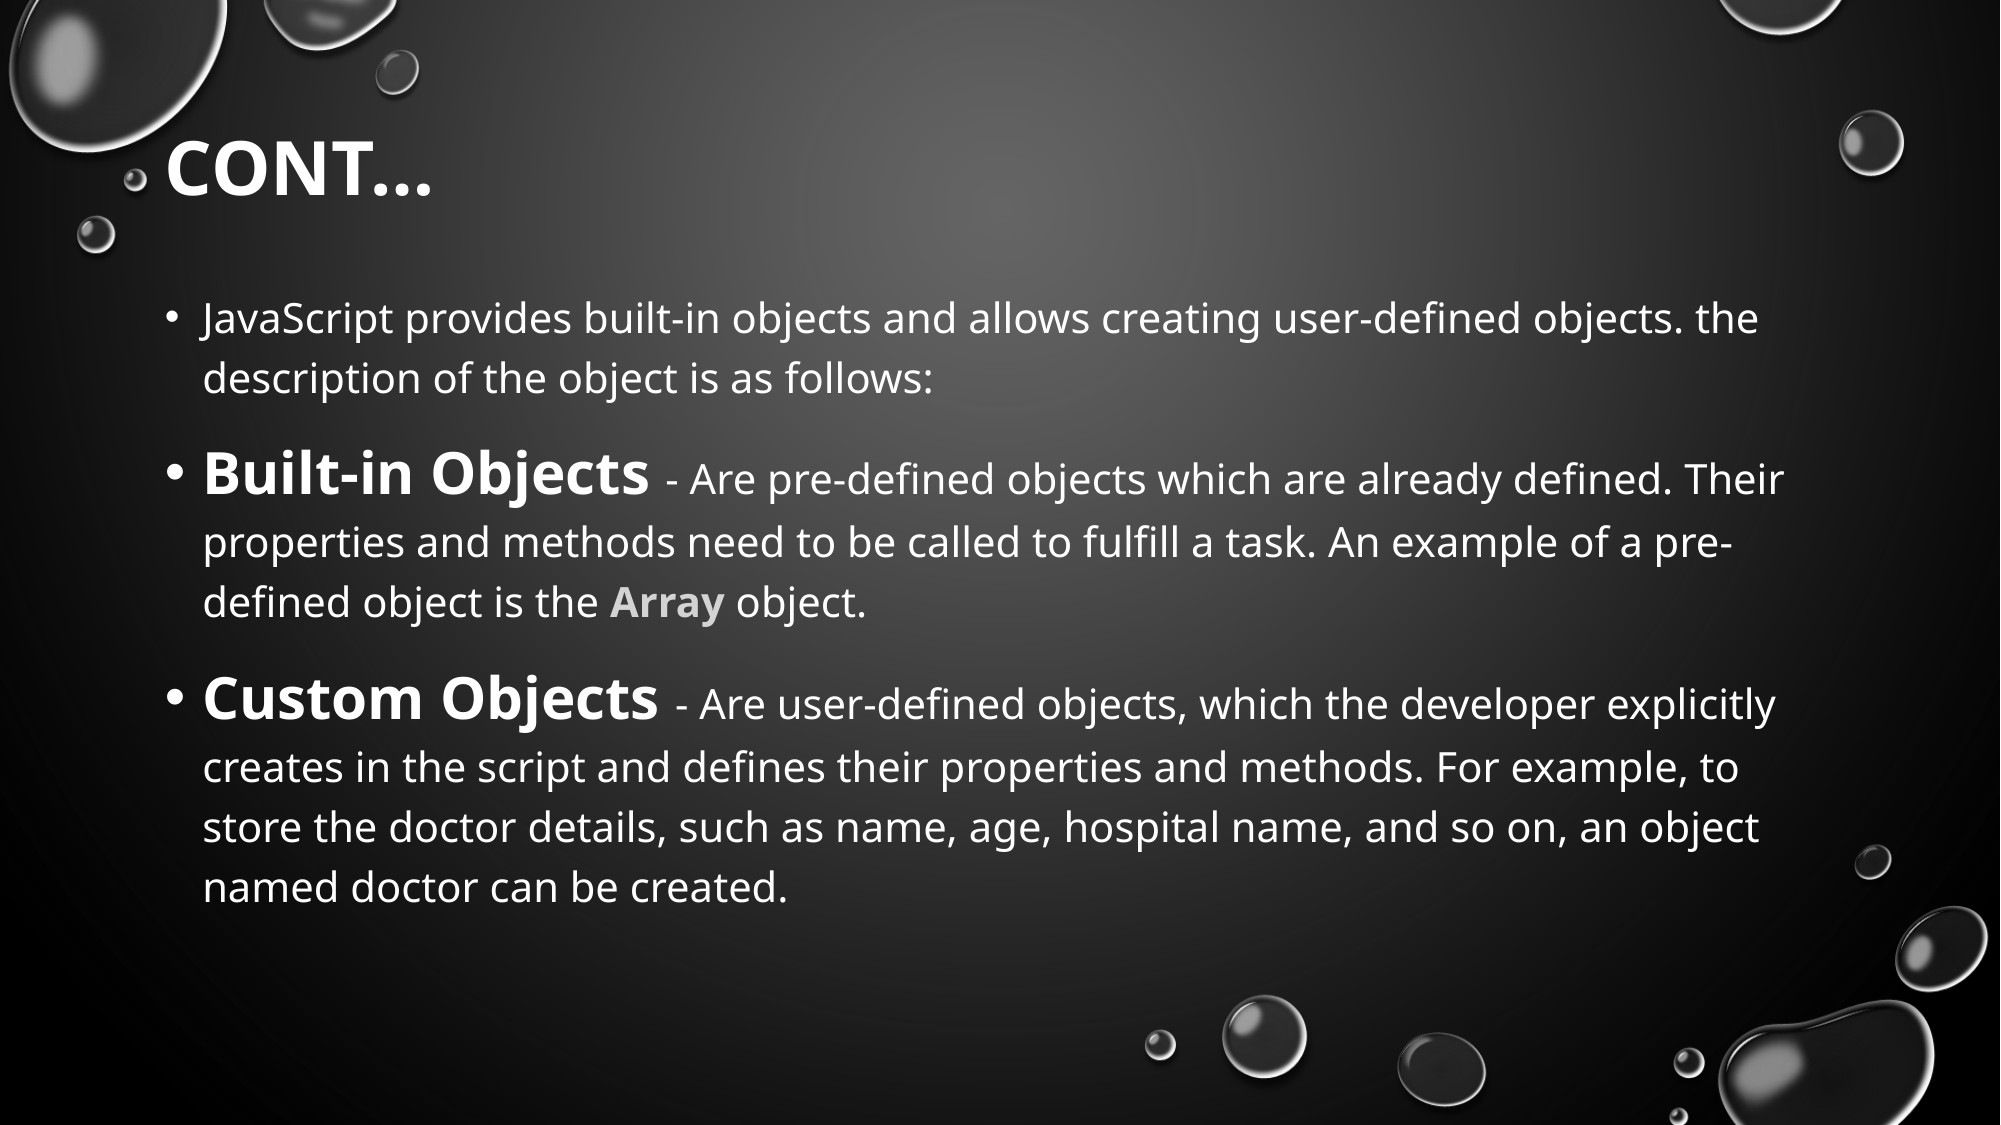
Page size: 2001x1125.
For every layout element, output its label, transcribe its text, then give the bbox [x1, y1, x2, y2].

title Cont… [149, 101, 1851, 242]
picture [0, 0, 2000, 1125]
list JavaScript provides built-in objects and allows creating user-defined objects. the description of the object is as follows: Built-in Objects - Are pre-defined objects which are already defined. Their properties and methods need to be called to fulfill a task. An example of a pre-defined object is the Array object. Custom Objects - Are user-defined objects, which the developer explicitly creates in the script and defines their properties and methods. For example, to store the doctor details, such as name, age, hospital name, and so on, an object named doctor can be created. [149, 273, 1850, 950]
